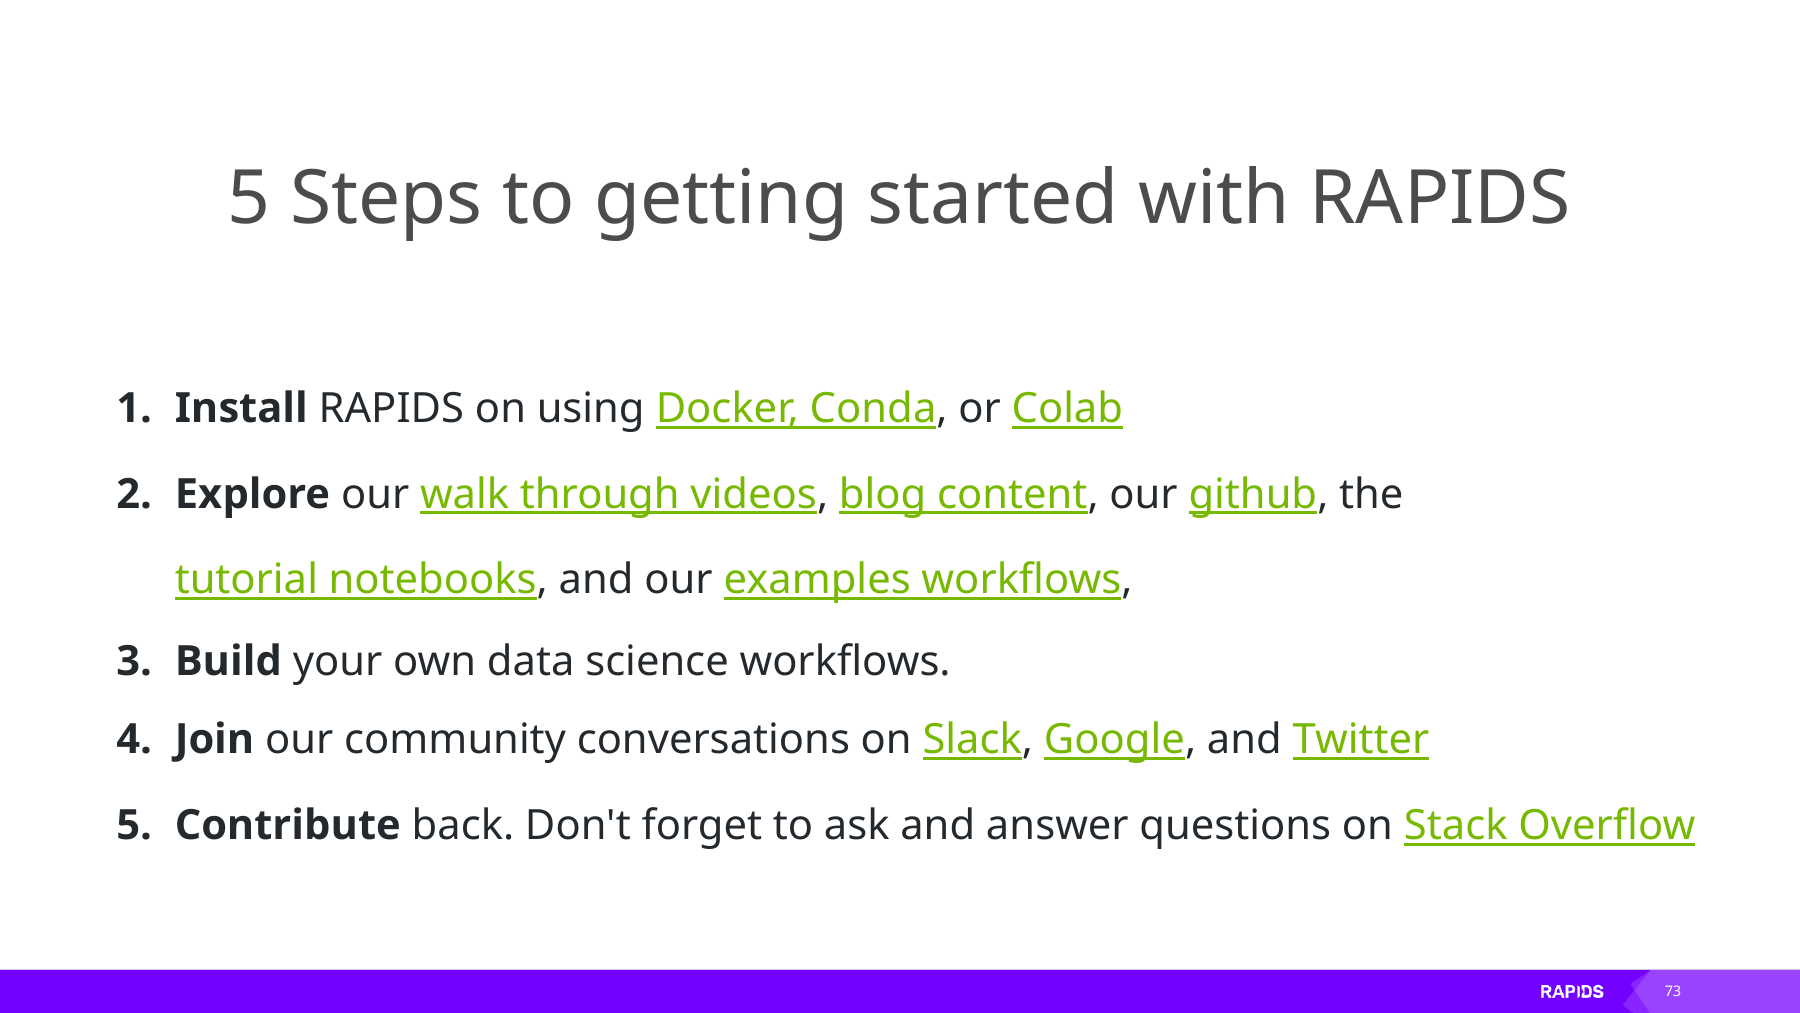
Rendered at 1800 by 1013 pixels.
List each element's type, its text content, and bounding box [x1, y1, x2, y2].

list Install RAPIDS on using Docker, Conda, or Colab Explore our walk through videos, blog content, our github, the tutorial notebooks, and our examples workflows, Build your own data science workflows. Join our community conversations on Slack, Google, and Twitter Contribute back. Don't forget to ask and answer questions on Stack Overflow [84, 345, 1717, 842]
title 5 Steps to getting started with RAPIDS [81, 150, 1719, 248]
picture [0, 0, 1800, 1013]
